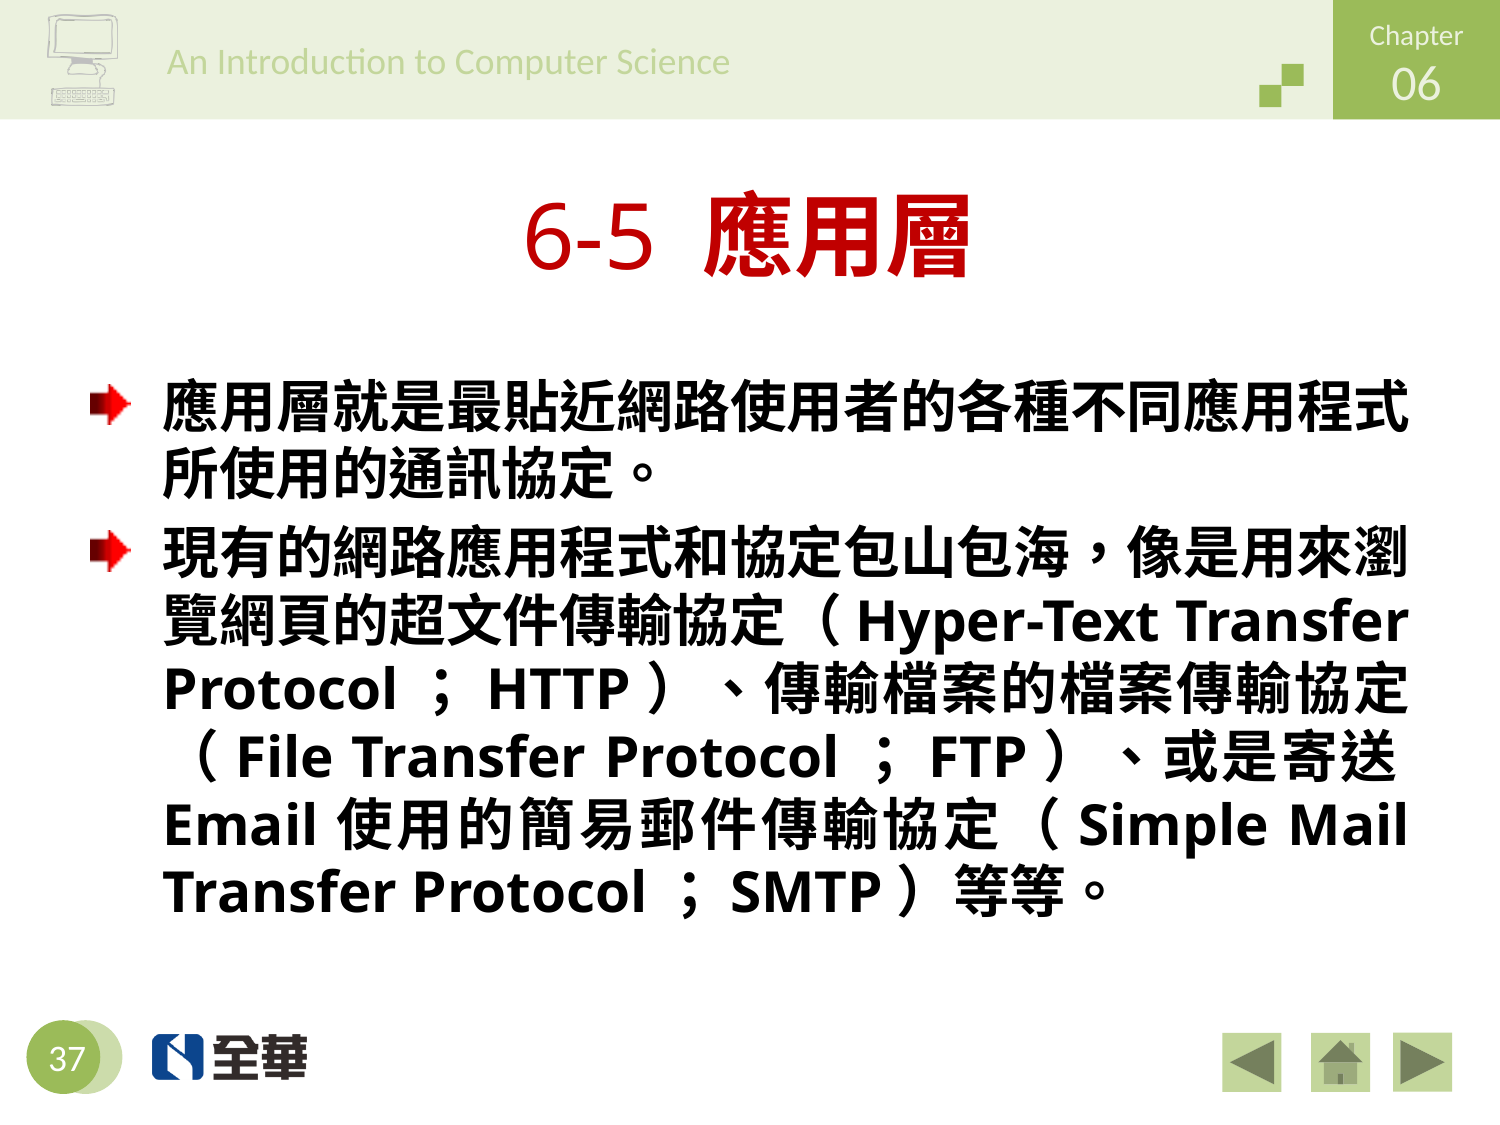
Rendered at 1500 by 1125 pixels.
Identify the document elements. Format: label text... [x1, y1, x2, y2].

picture [47, 14, 118, 106]
picture [152, 1034, 307, 1080]
picture [90, 530, 131, 572]
list 應用層就是最貼近網路使用者的各種不同應用程式所使用的通訊協定。 現有的網路應用程式和協定包山包海，像是用來瀏覽網頁的超文件傳輸協定（Hyper-Text Transfer Protocol；HTTP）、傳輸檔案的檔案傳輸協定（File Transfer Protocol；FTP）、或是寄送Email使用的簡易郵件傳輸協定（Simple Mail Transfer Protocol；SMTP）等等。 [75, 363, 1425, 1005]
title 6-5 應用層 [75, 138, 1425, 327]
picture [90, 384, 131, 425]
